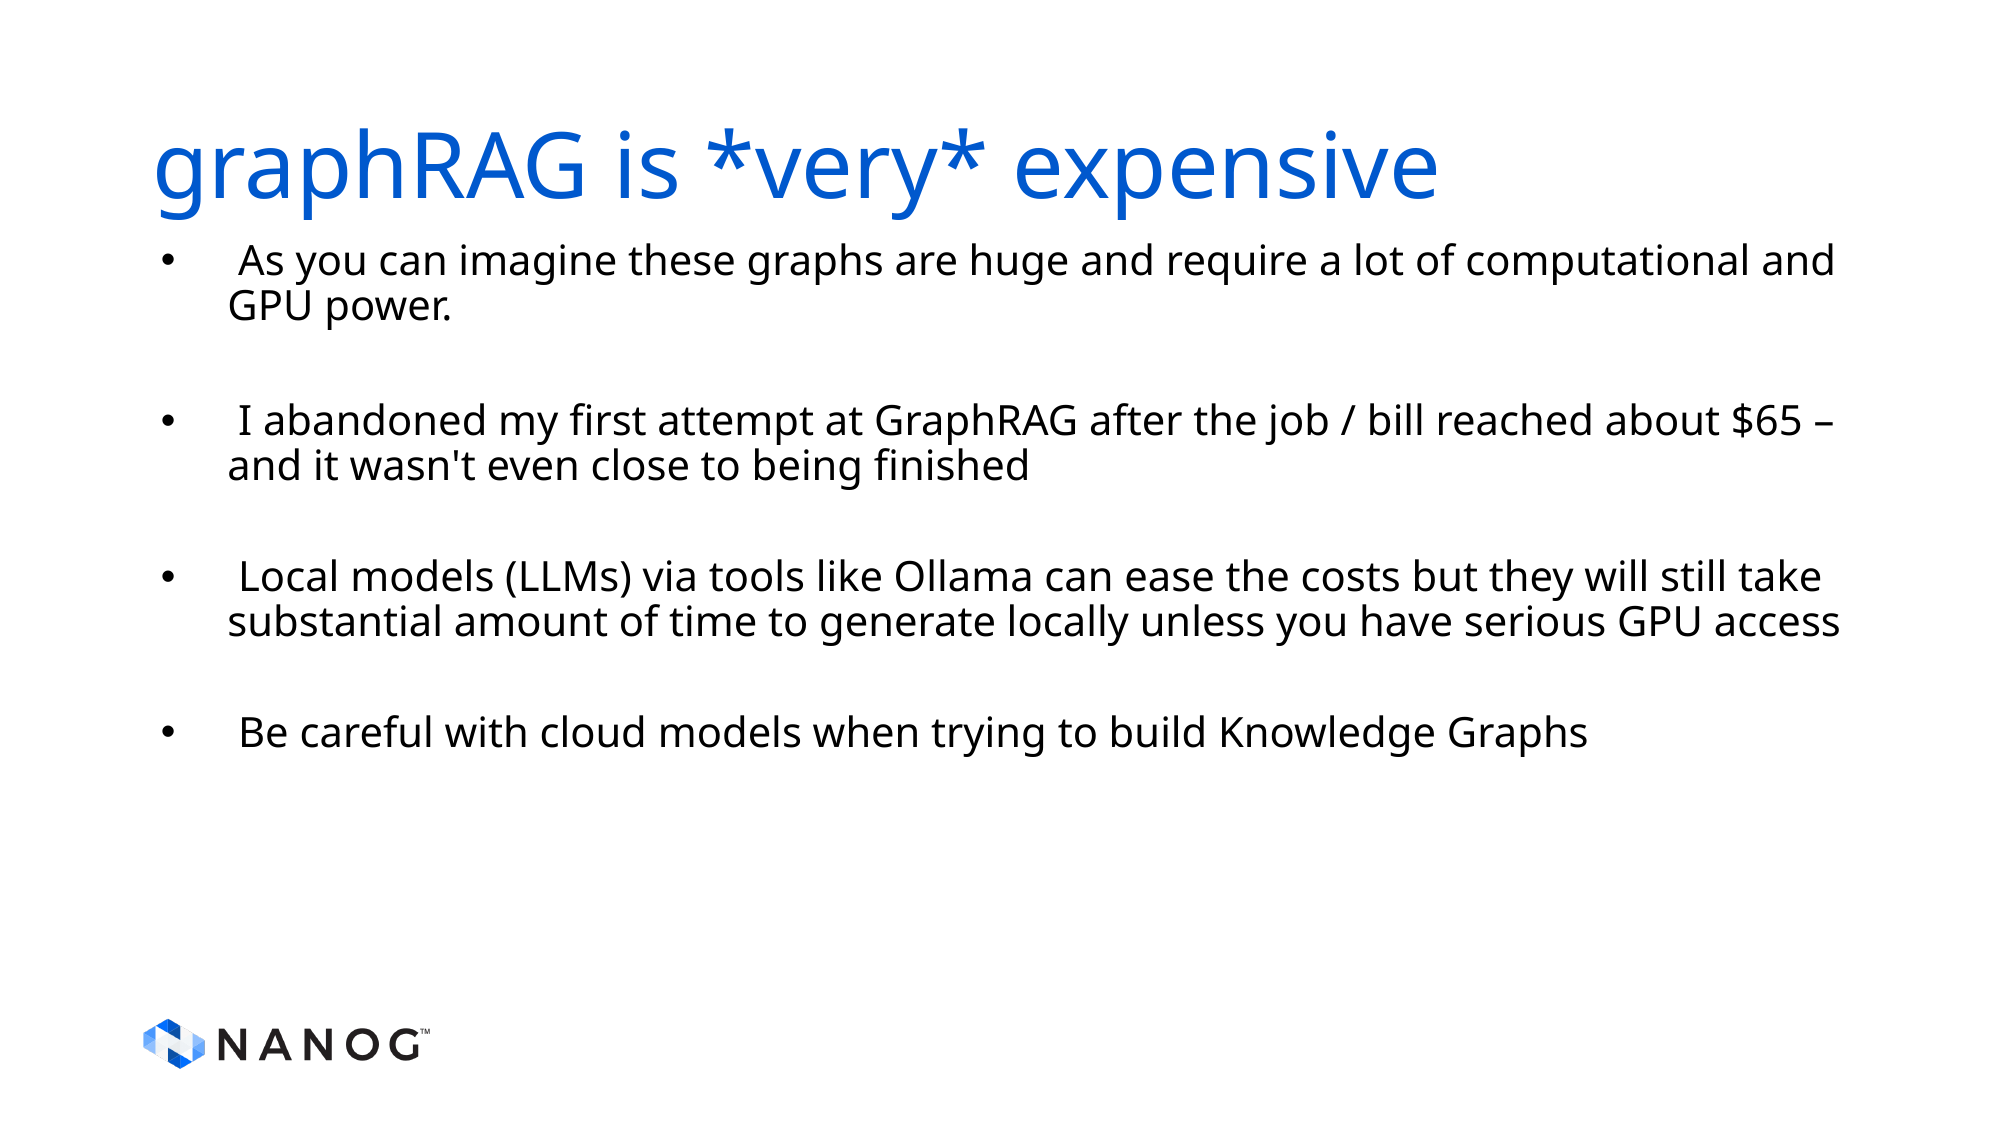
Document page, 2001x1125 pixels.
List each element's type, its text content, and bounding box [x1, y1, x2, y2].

picture [137, 1014, 434, 1074]
title graphRAG is *very* expensive [137, 59, 1863, 231]
list As you can imagine these graphs are huge and require a lot of computational and GPU power. I abandoned my first attempt at GraphRAG after the job / bill reached about $65 – and it wasn't even close to being finished Local models (LLMs) via tools like Ollama can ease the costs but they will still take substantial amount of time to generate locally unless you have serious GPU access Be careful with cloud models when trying to build Knowledge Graphs [137, 231, 1863, 1014]
